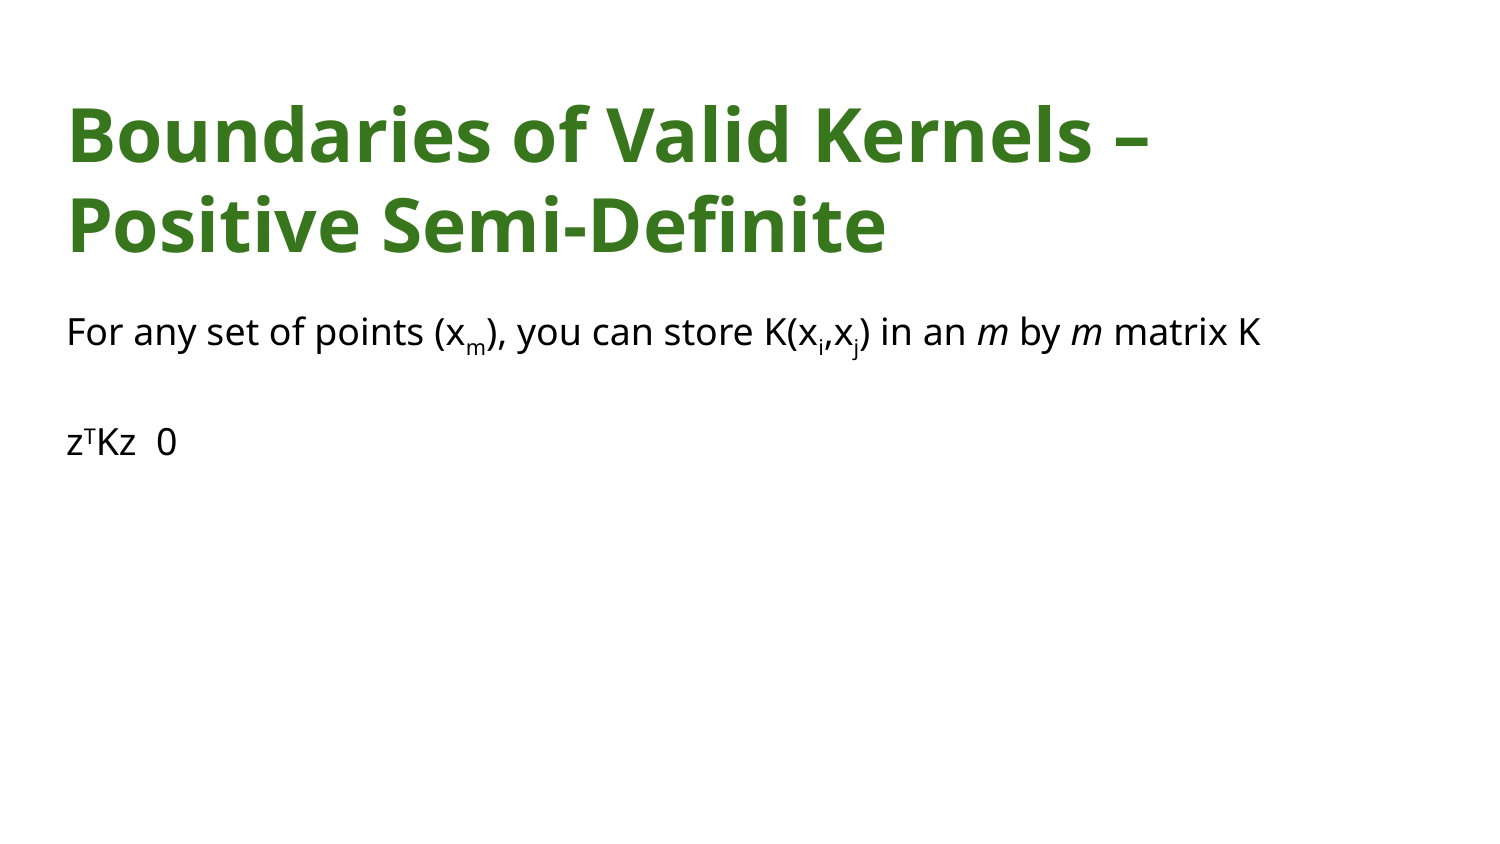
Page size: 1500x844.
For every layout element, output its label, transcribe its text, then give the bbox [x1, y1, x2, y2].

title Boundaries of Valid Kernels – Positive Semi-Definite [51, 72, 1449, 167]
